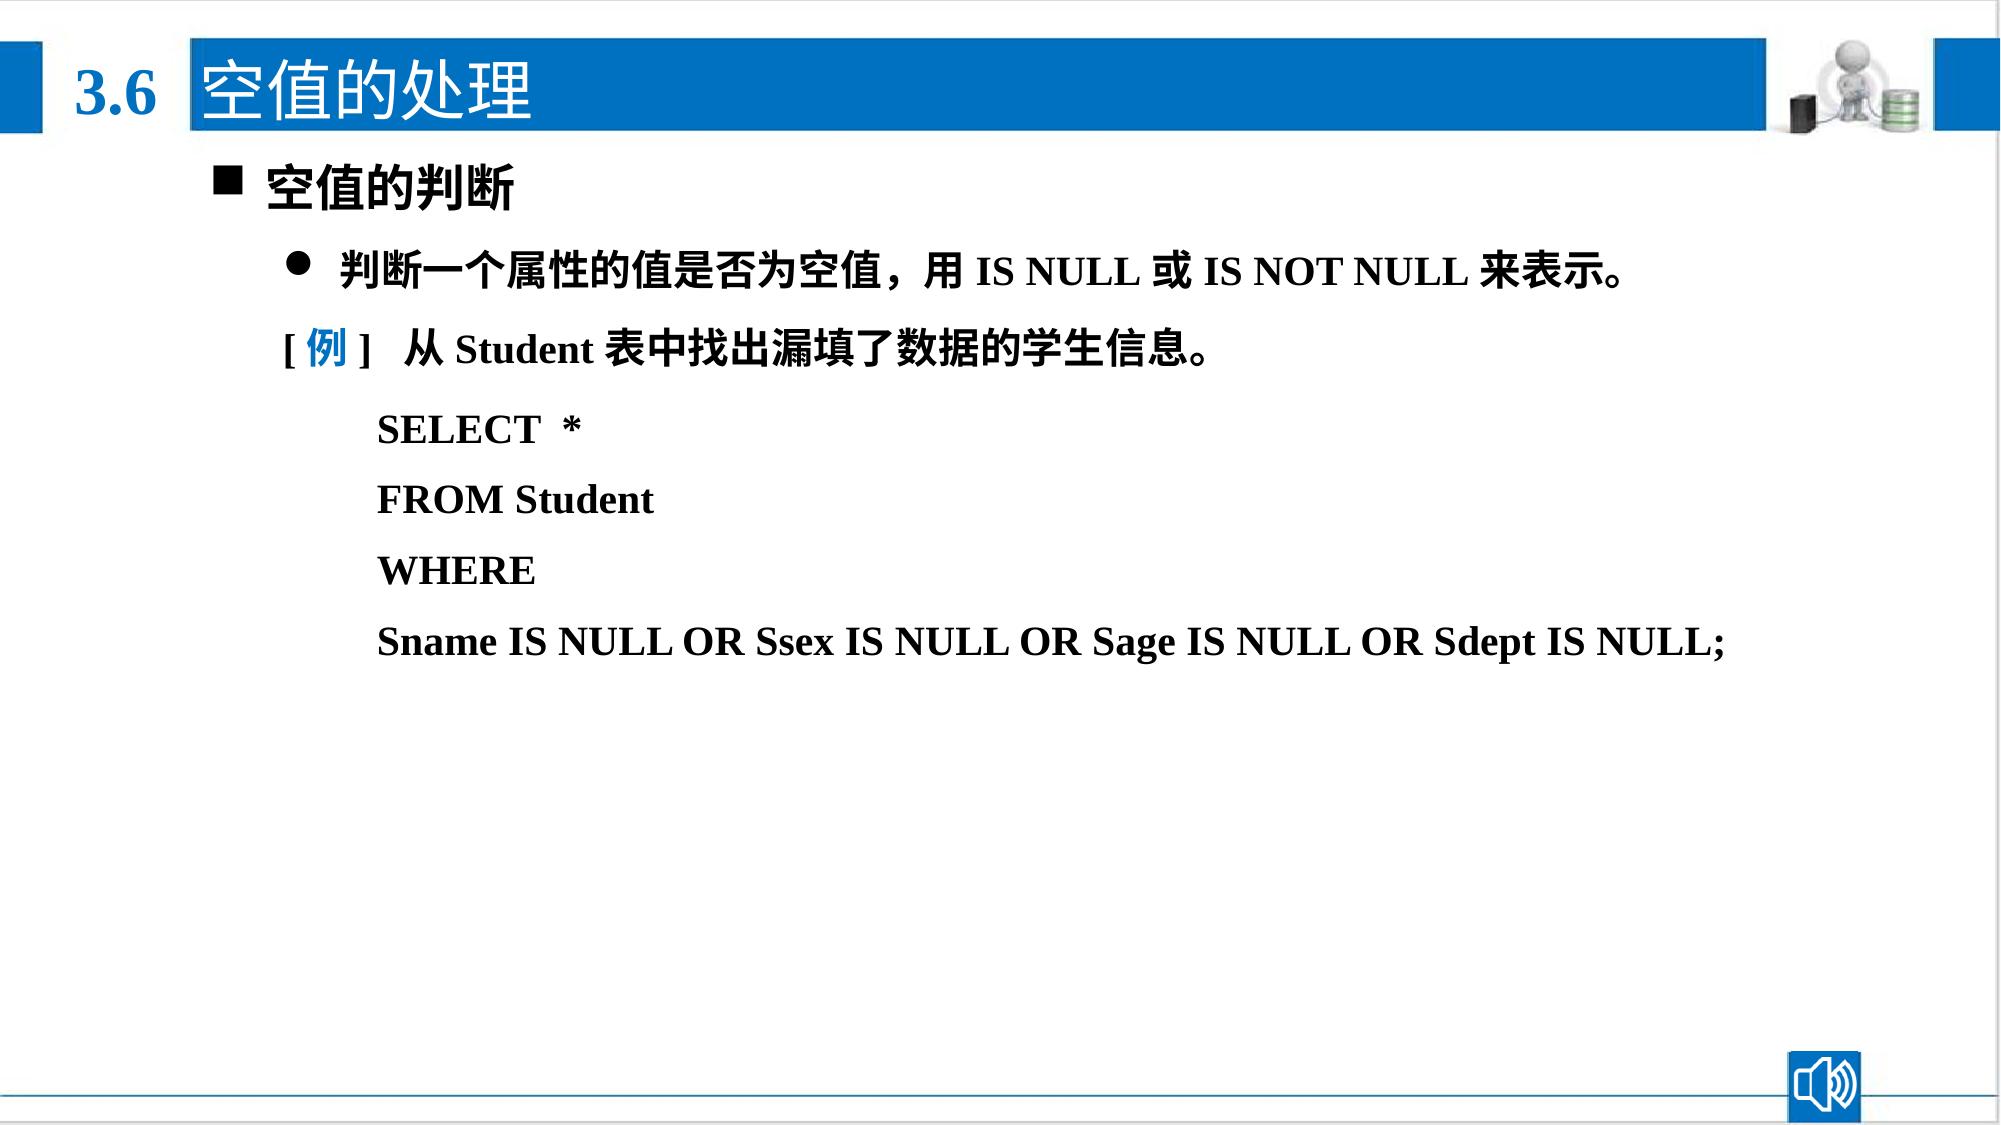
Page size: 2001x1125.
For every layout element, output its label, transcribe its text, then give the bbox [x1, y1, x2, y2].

text_box 判断一个属性的值是否为空值，用IS NULL或IS NOT NULL来表示。 [268, 236, 1769, 302]
text_box 3.6 [59, 40, 233, 136]
text_box 空值的处理 [184, 41, 894, 136]
text_box [例] 从Student表中找出漏填了数据的学生信息。 [267, 314, 1768, 380]
picture [0, 0, 2001, 1125]
text_box SELECT * FROM Student WHERE Sname IS NULL OR Ssex IS NULL OR Sage IS NULL OR Sdept IS NULL; [362, 394, 1863, 672]
text_box 空值的判断 [194, 148, 658, 224]
